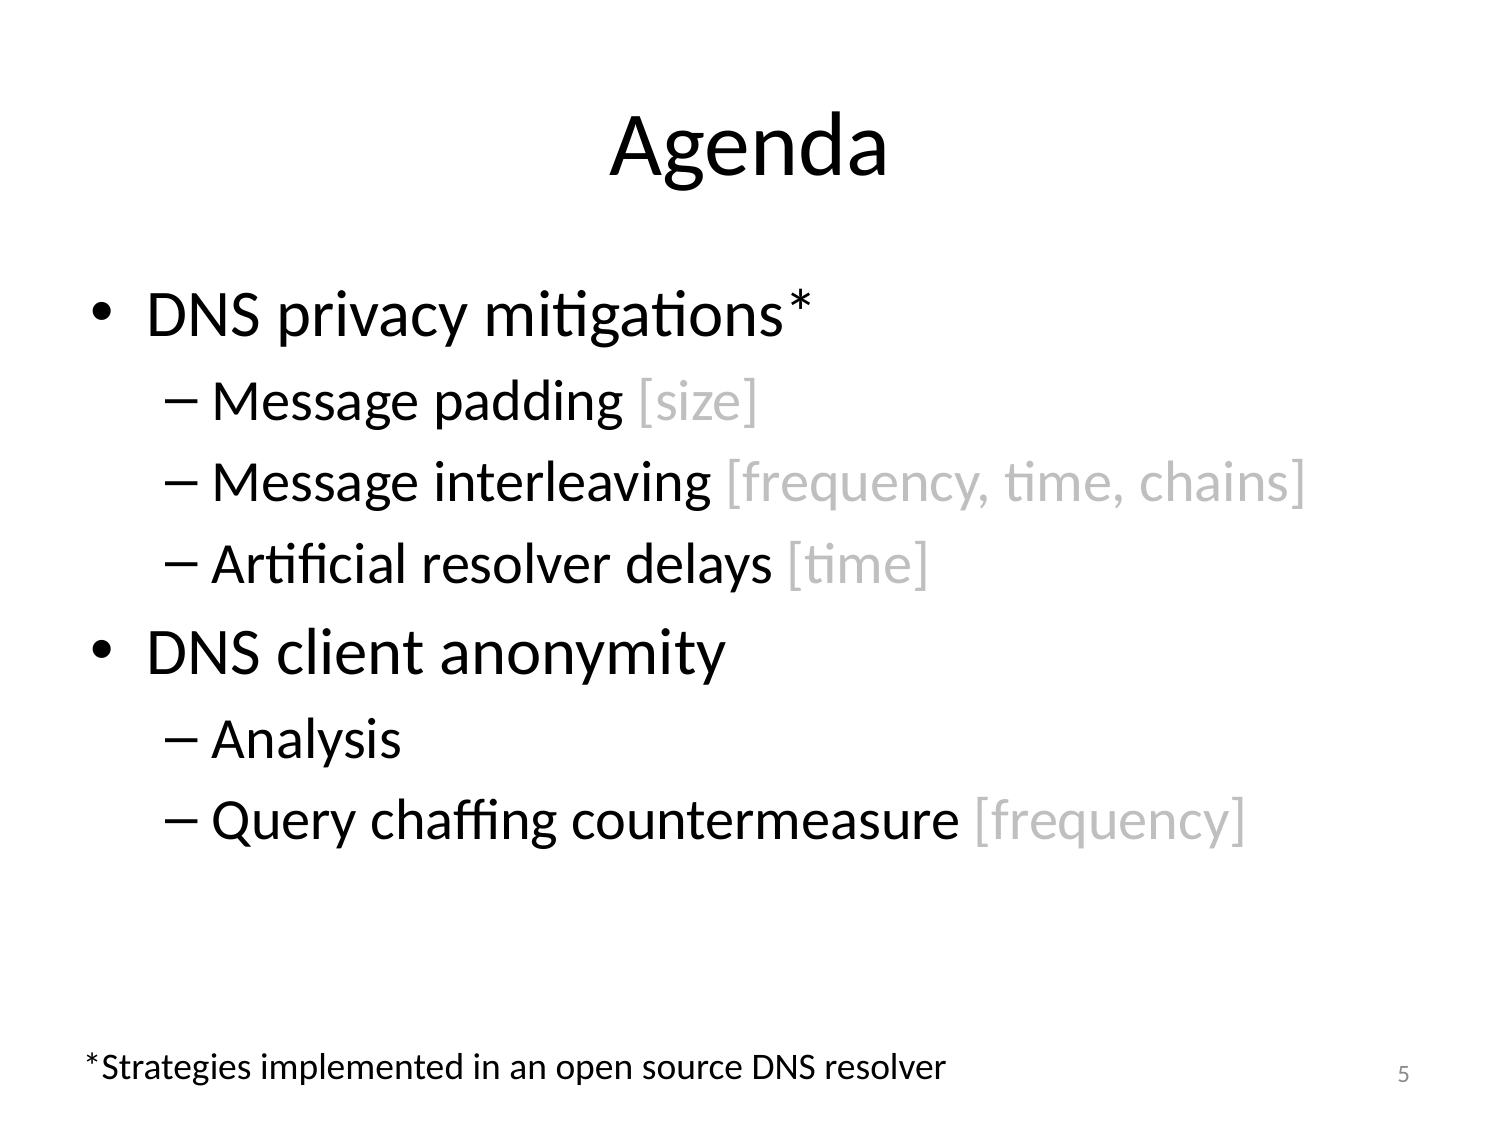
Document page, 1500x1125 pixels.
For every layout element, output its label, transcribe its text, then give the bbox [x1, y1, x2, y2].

list DNS privacy mitigations* Message padding [size] Message interleaving [frequency, time, chains] Artificial resolver delays [time] DNS client anonymity Analysis Query chaffing countermeasure [frequency] [75, 262, 1425, 1005]
title Agenda [75, 45, 1425, 233]
slide_number 5 [1074, 1042, 1425, 1103]
text_box *Strategies implemented in an open source DNS resolver [68, 1034, 963, 1095]
